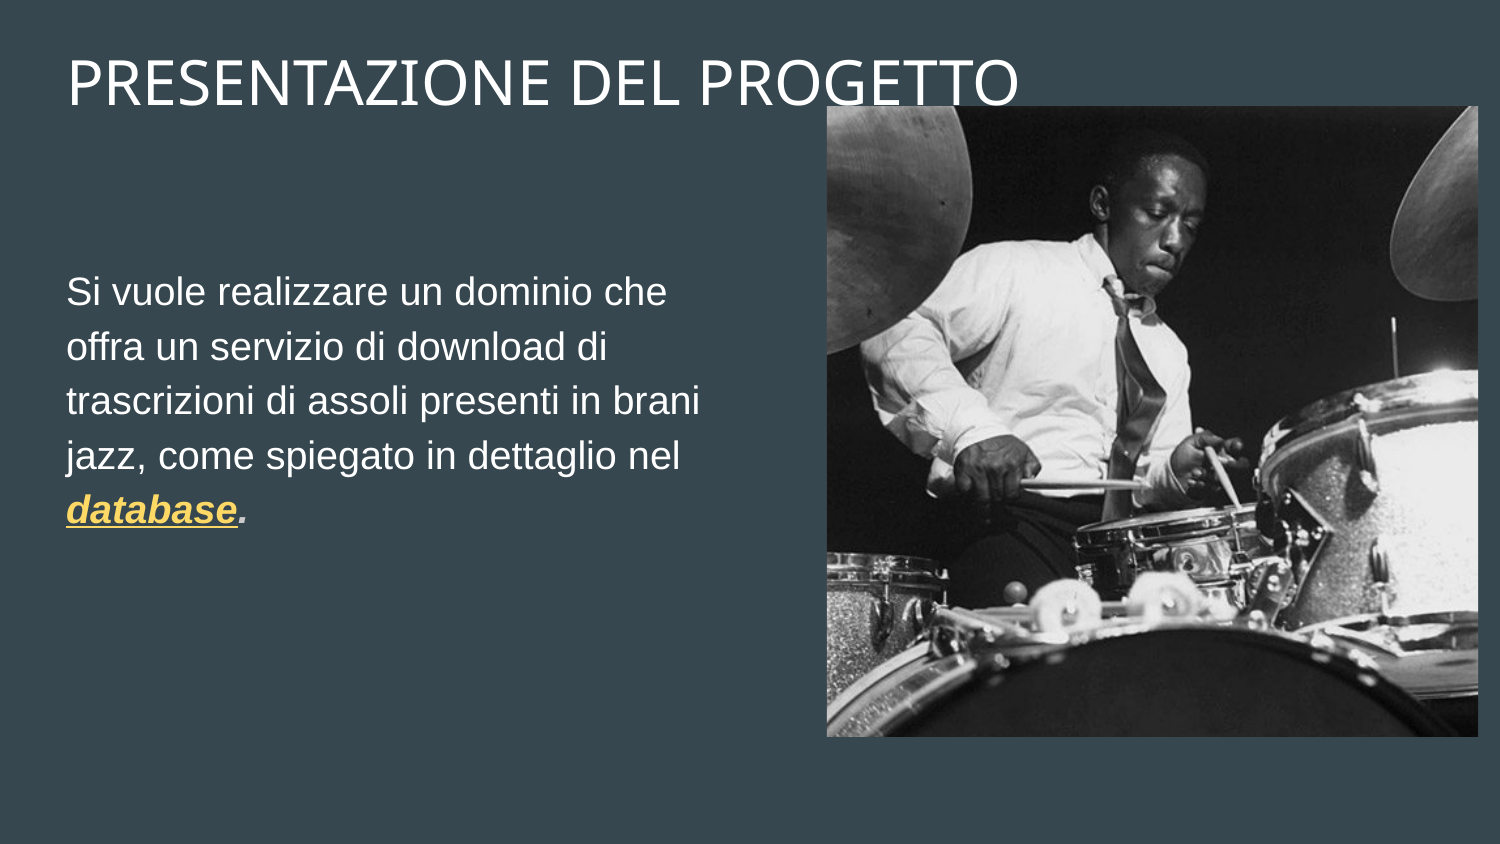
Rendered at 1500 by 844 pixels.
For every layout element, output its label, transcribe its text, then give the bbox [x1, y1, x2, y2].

picture [826, 106, 1479, 737]
title PRESENTAZIONE DEL PROGETTO [51, 28, 1449, 123]
list Si vuole realizzare un dominio che offra un servizio di download di trascrizioni di assoli presenti in brani jazz, come spiegato in dettaglio nel database. [51, 244, 764, 667]
